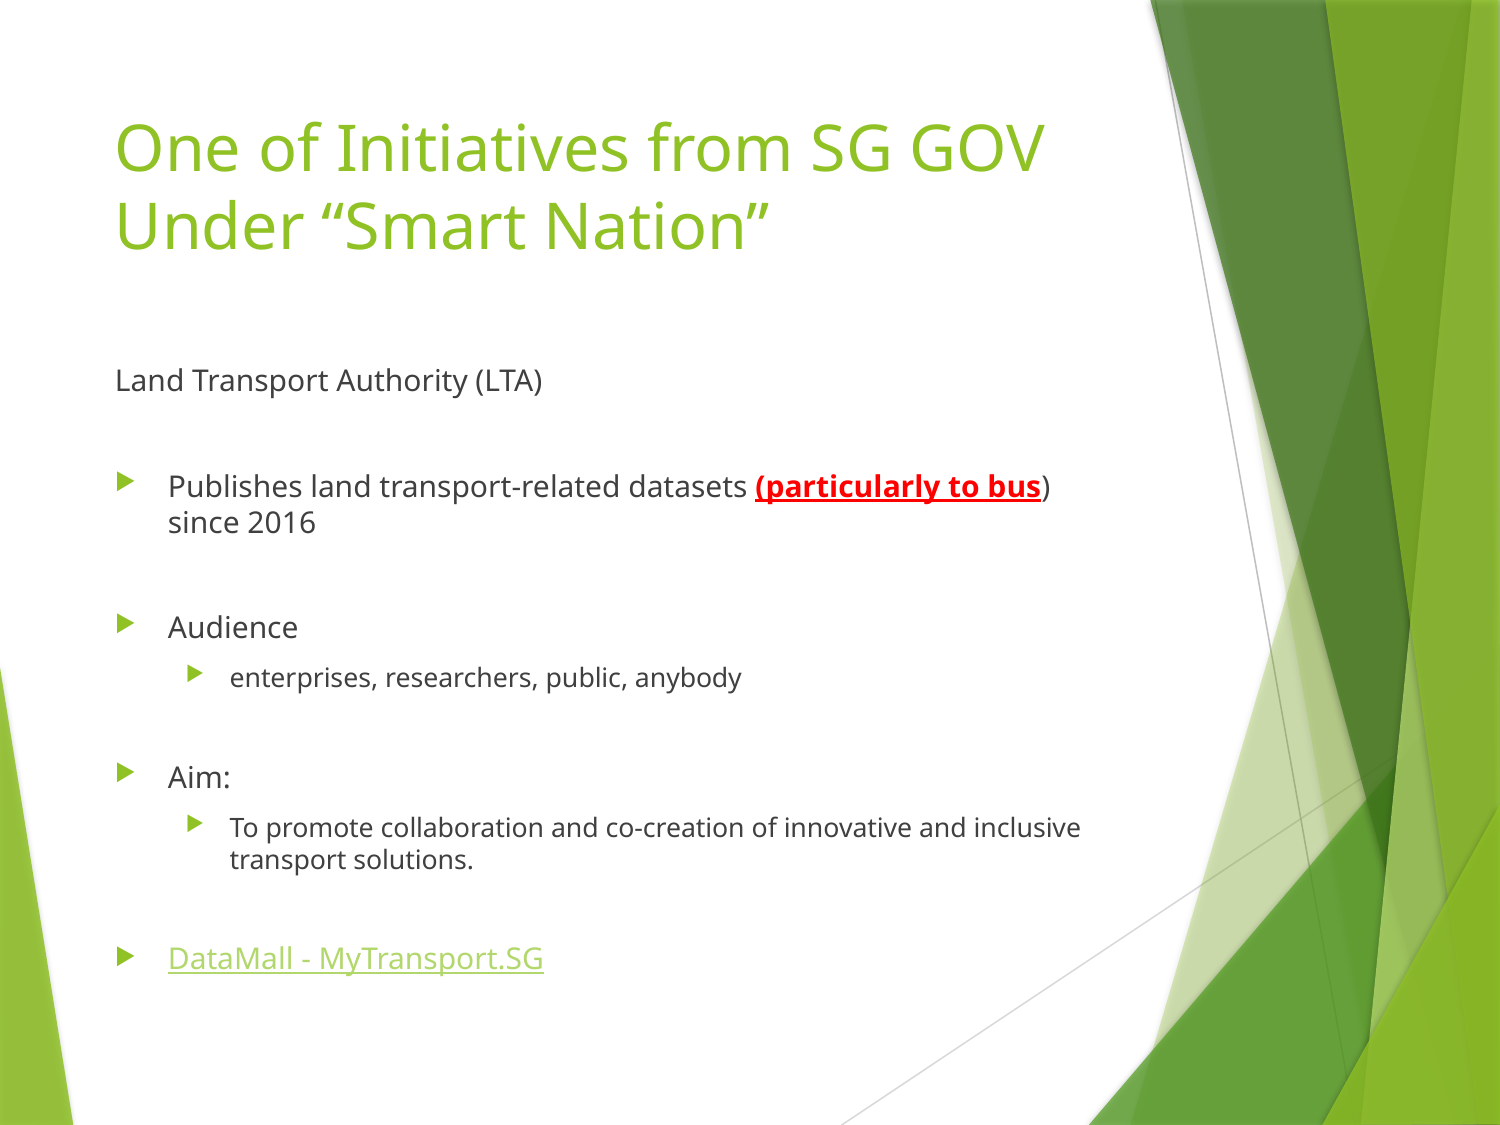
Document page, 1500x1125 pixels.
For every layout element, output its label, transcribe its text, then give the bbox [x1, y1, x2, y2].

list Land Transport Authority (LTA) Publishes land transport-related datasets (particularly to bus) since 2016 Audience enterprises, researchers, public, anybody Aim: To promote collaboration and co-creation of innovative and inclusive transport solutions. DataMall - MyTransport.SG [99, 354, 1142, 992]
title One of Initiatives from SG GOV Under “Smart Nation” [99, 99, 1142, 317]
